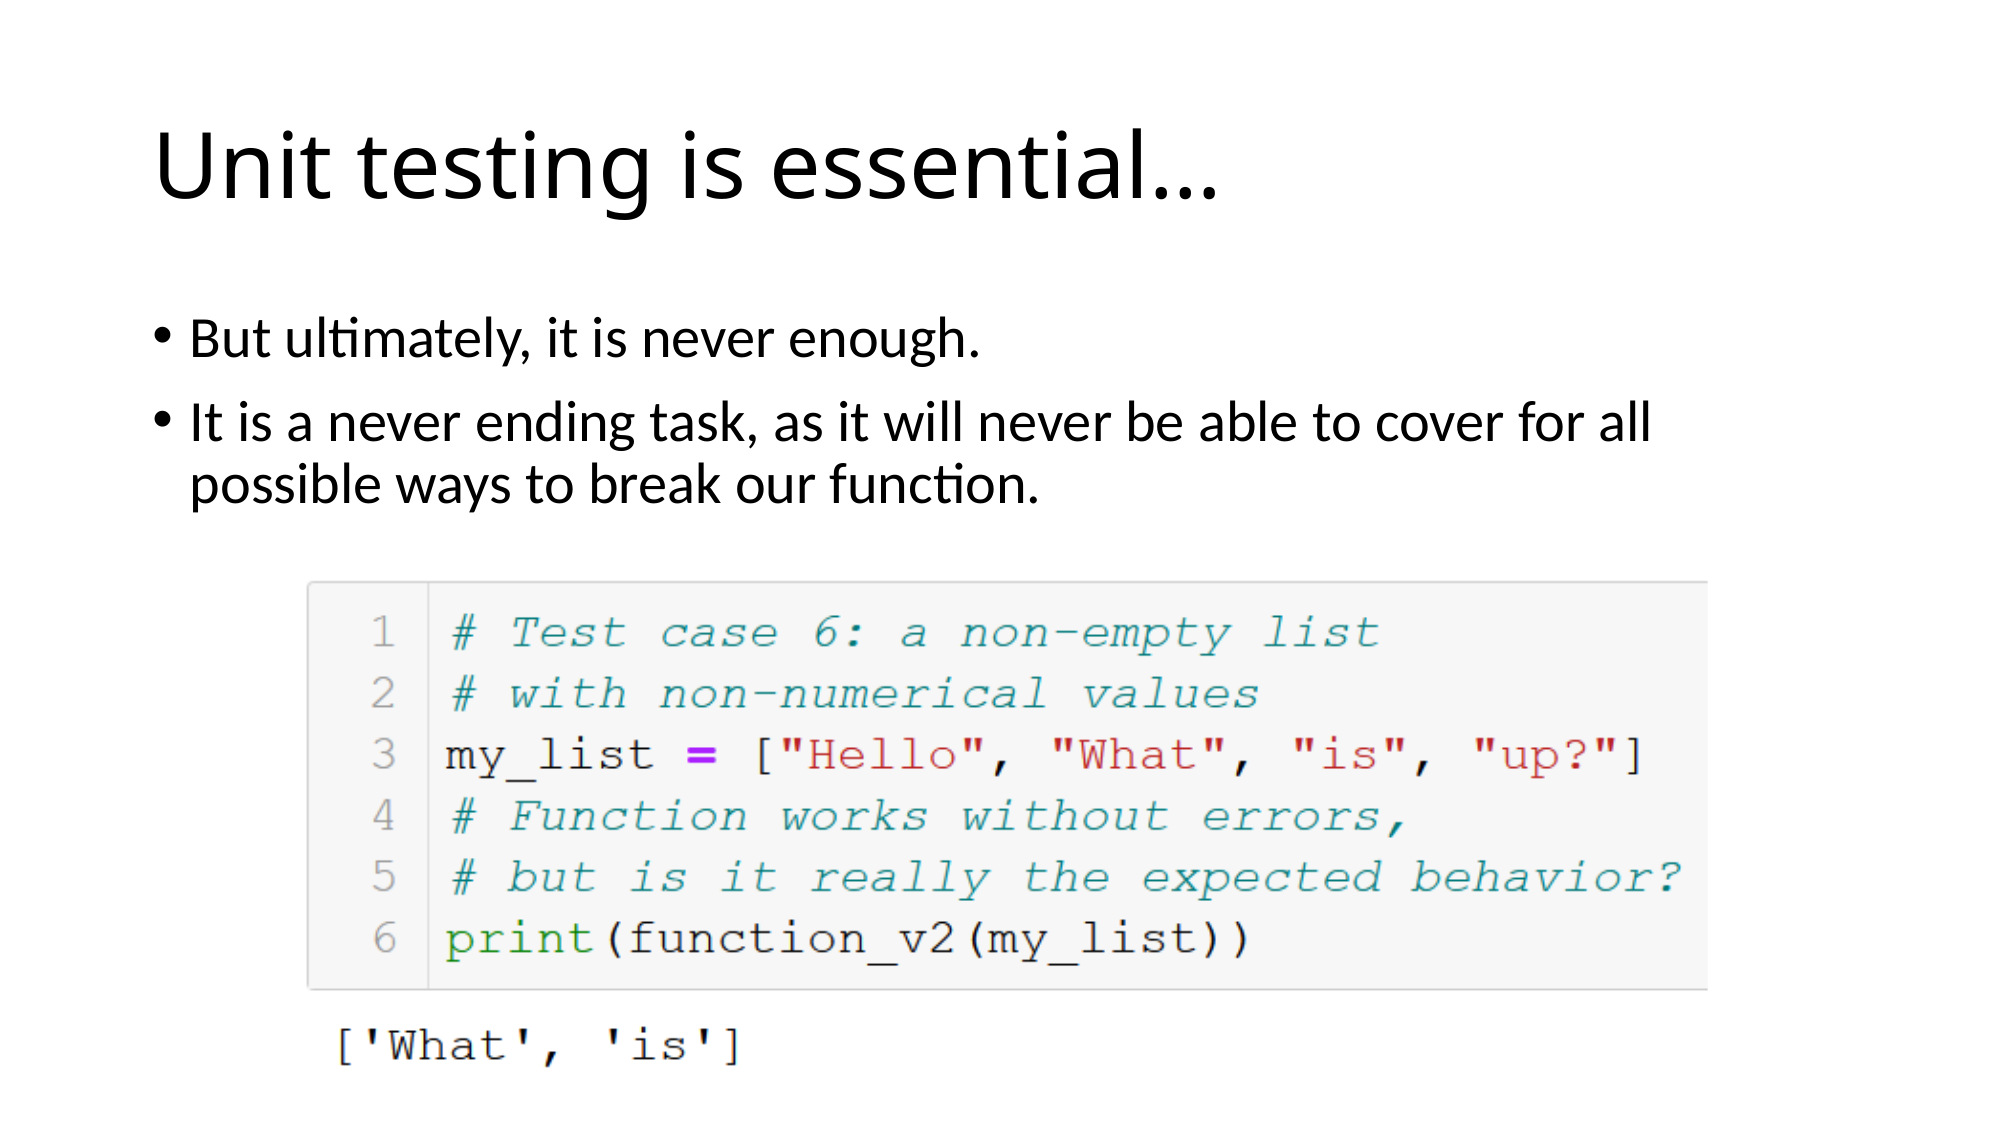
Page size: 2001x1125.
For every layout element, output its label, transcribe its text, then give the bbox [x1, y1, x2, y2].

picture [292, 562, 1708, 1102]
list But ultimately, it is never enough. It is a never ending task, as it will never be able to cover for all possible ways to break our function. [137, 299, 1863, 1014]
title Unit testing is essential… [137, 59, 1863, 278]
